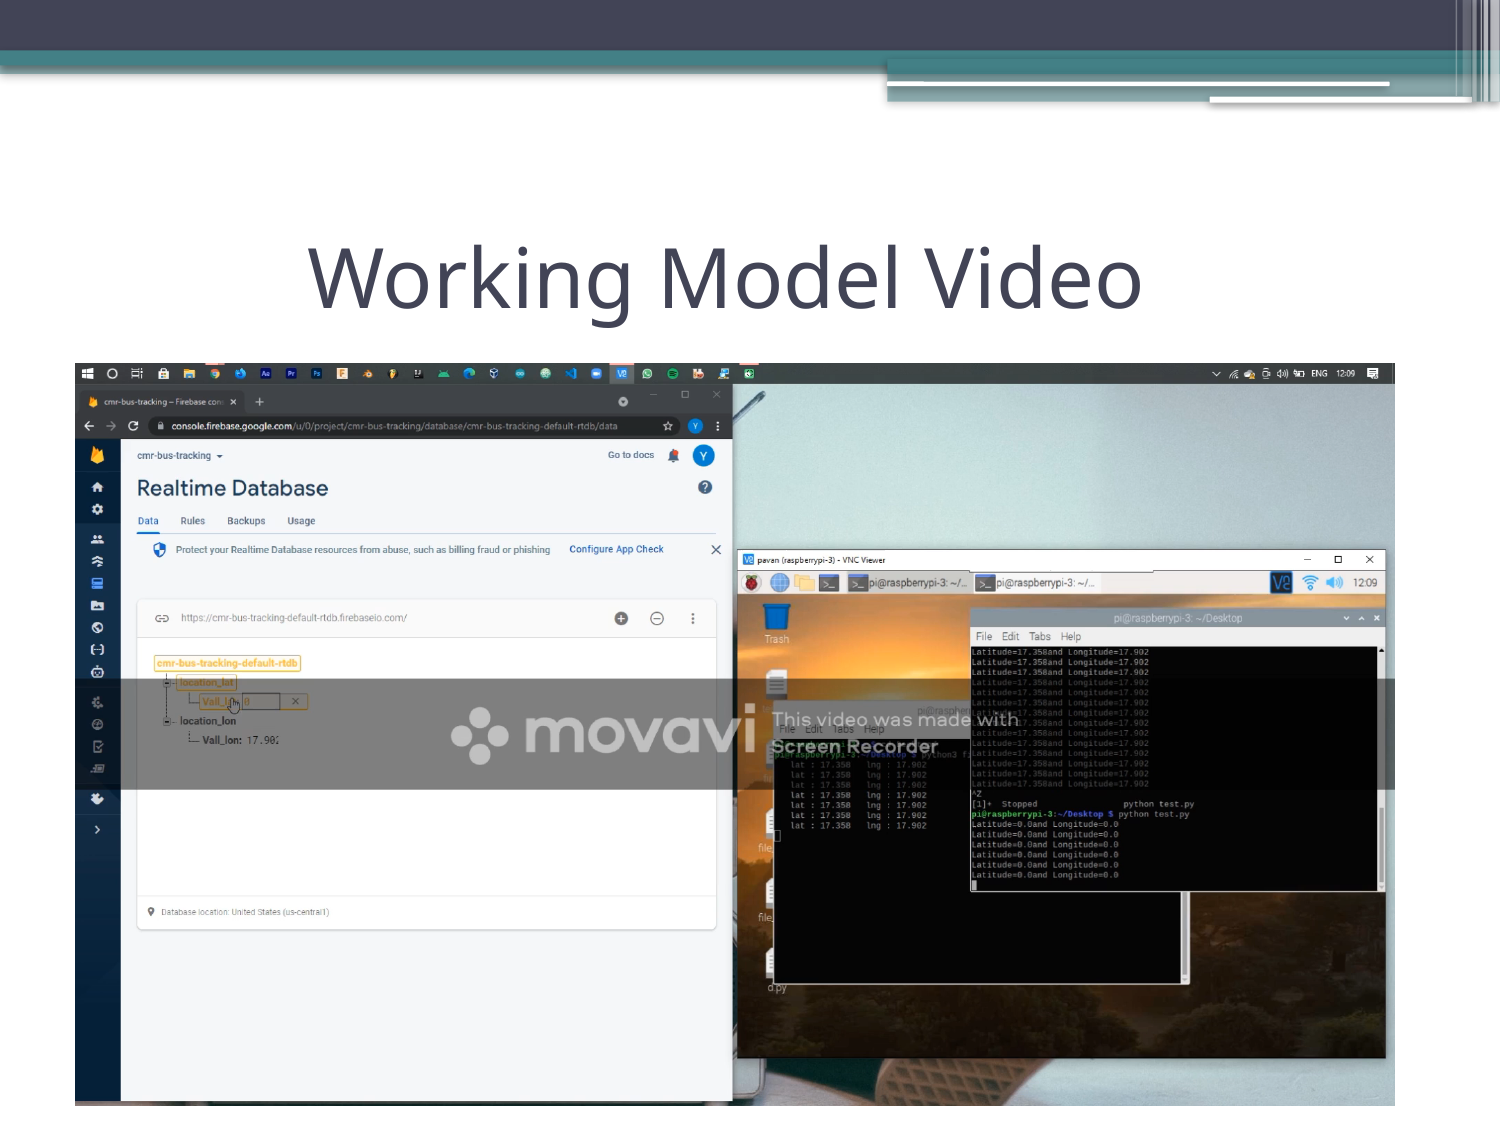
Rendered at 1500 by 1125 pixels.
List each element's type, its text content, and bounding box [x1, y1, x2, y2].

title Working Model Video [75, 187, 1425, 363]
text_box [74, 362, 1396, 1107]
